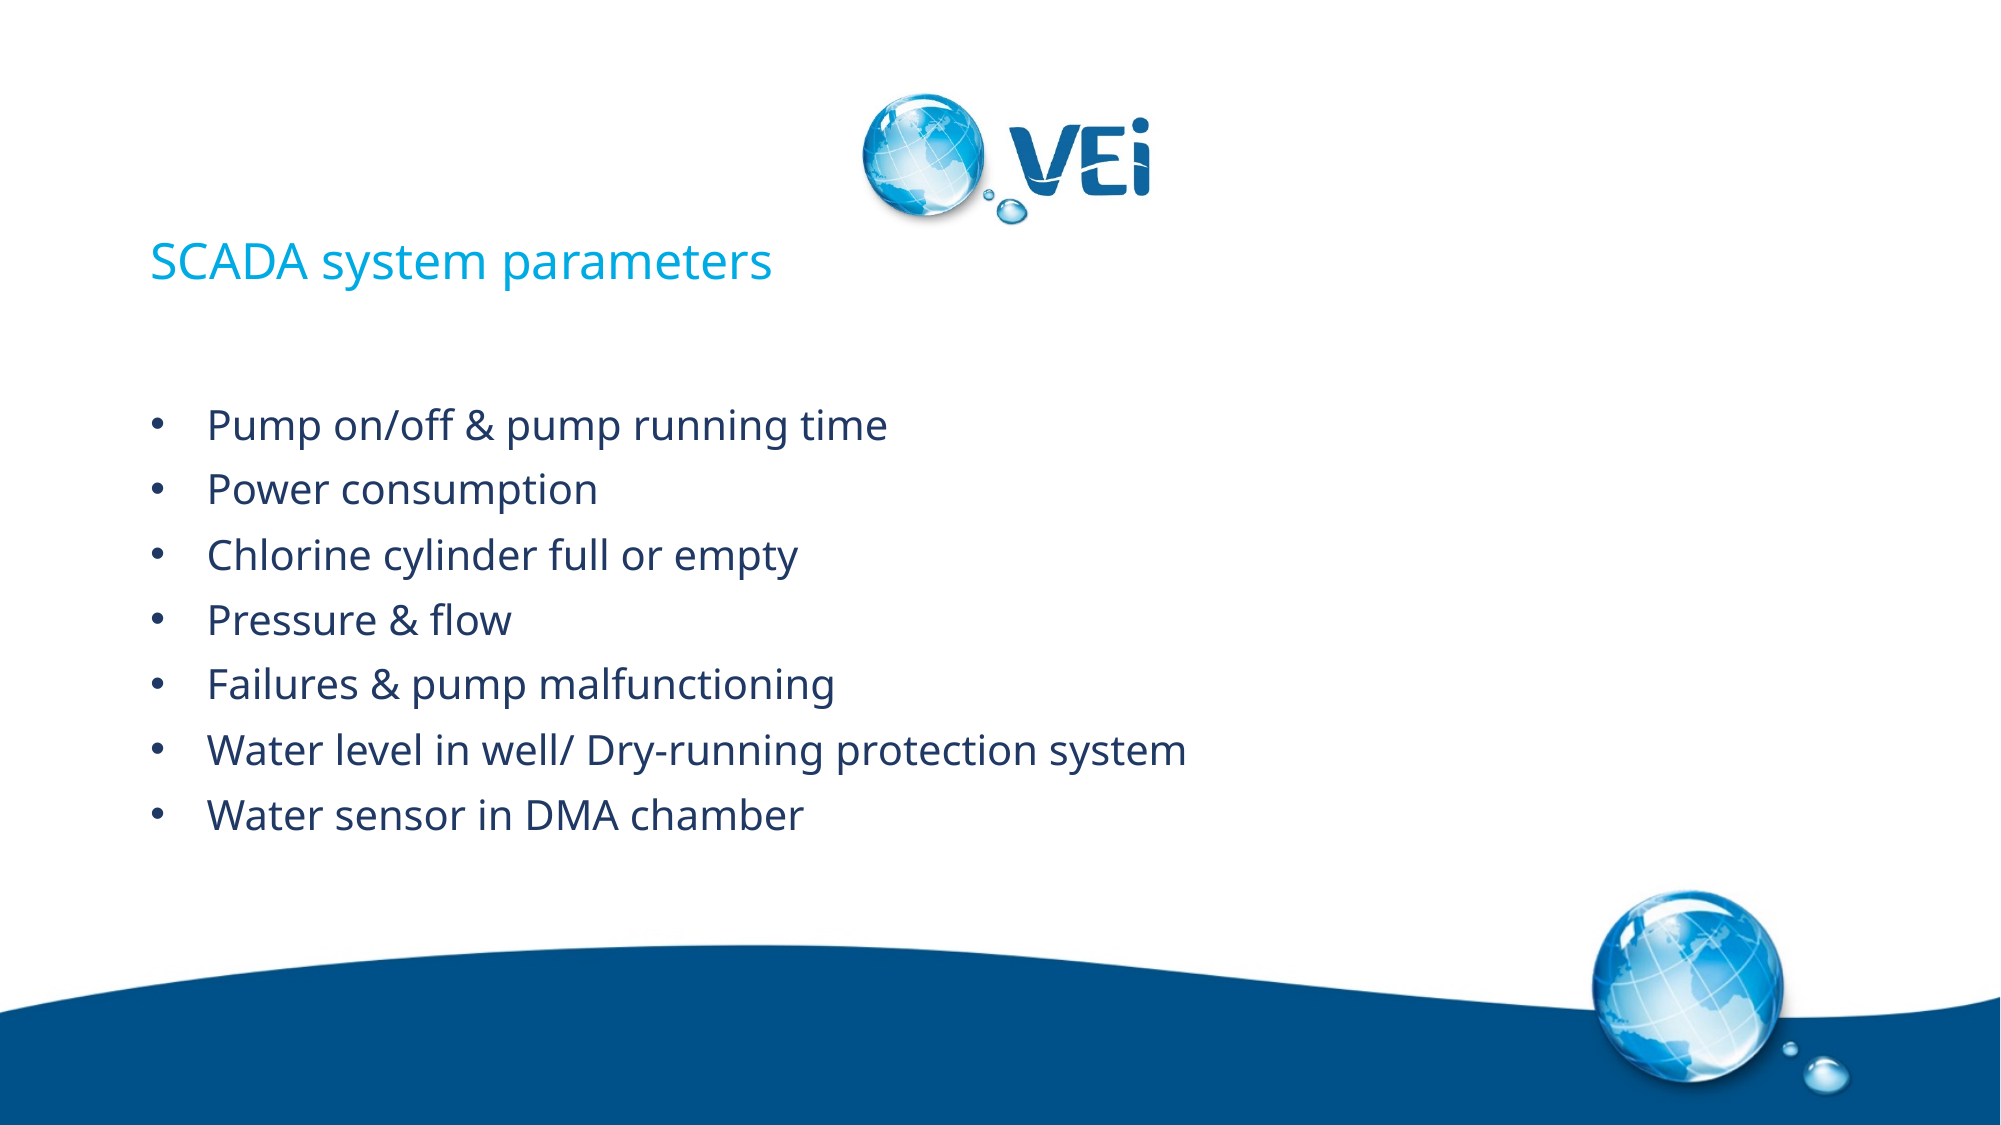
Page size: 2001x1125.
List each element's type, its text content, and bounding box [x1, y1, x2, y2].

subtitle Pump on/off & pump running time Power consumption Chlorine cylinder full or empty Pressure & flow Failures & pump malfunctioning Water level in well/ Dry-running protection system Water sensor in DMA chamber [135, 375, 1945, 1075]
picture [852, 84, 1159, 229]
title SCADA system parameters [135, 229, 1861, 337]
picture [0, 873, 2001, 1125]
